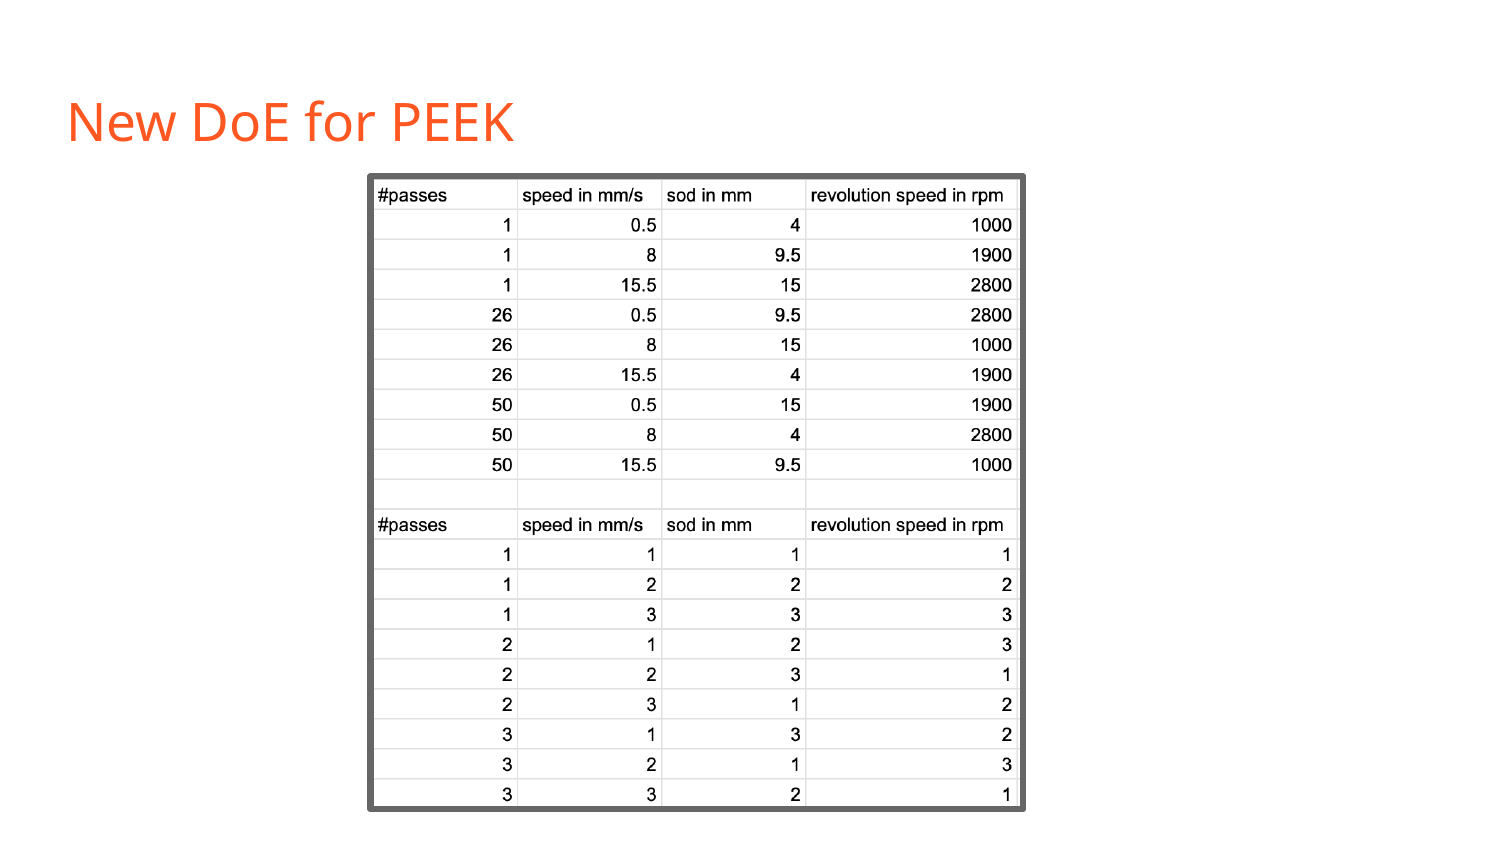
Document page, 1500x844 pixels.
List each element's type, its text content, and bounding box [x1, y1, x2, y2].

title New DoE for PEEK [51, 72, 1449, 167]
picture [373, 179, 1021, 807]
